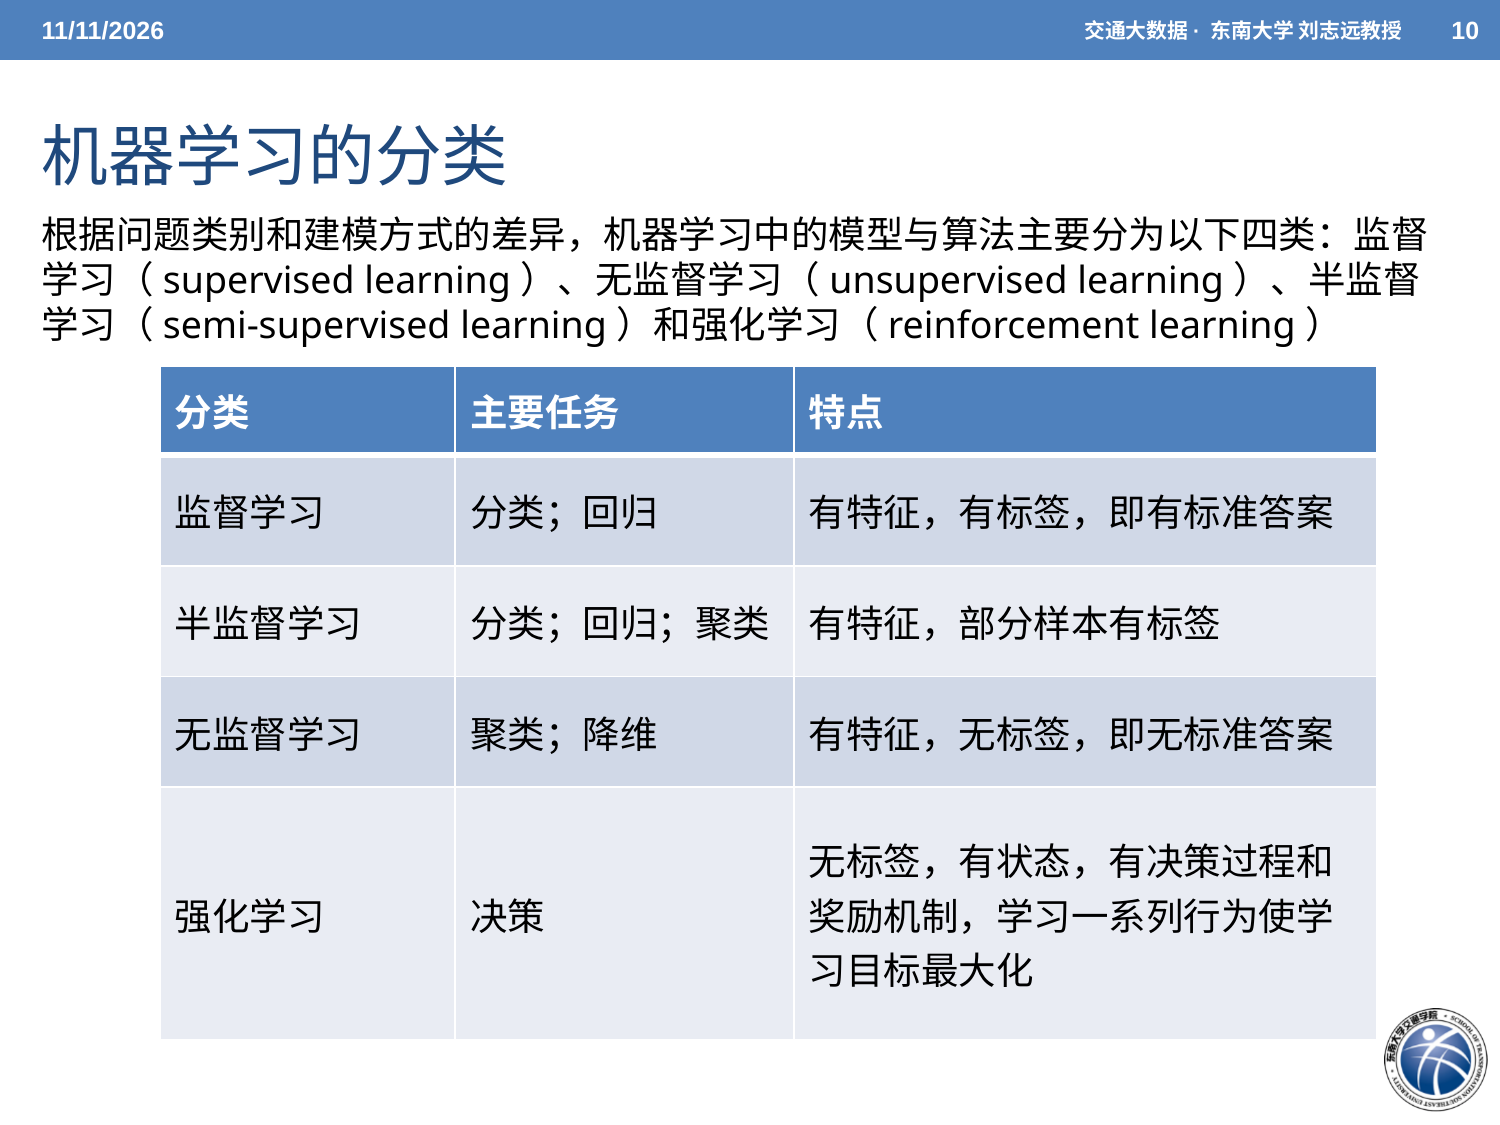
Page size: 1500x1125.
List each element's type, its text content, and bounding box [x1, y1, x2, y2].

title 机器学习的分类 [26, 72, 1377, 203]
text_box 根据问题类别和建模方式的差异，机器学习中的模型与算法主要分为以下四类：监督 学习（supervised learning）、无监督学习（unsupervised learning）、半监督学习（semi-supervised learning）和强化学习（reinforcement learning） [26, 203, 1451, 353]
table_cell 有特征，无标签，即无标准答案 [795, 677, 1376, 786]
table_cell 聚类；降维 [456, 677, 793, 786]
table_cell 半监督学习 [161, 567, 454, 676]
picture [1384, 1008, 1489, 1112]
table_header 分类 [161, 367, 454, 452]
table_header 主要任务 [456, 367, 793, 452]
table_cell 无标签，有状态，有决策过程和奖励机制，学习一系列行为使学习目标最大化 [795, 788, 1376, 1039]
table_cell 分类；回归；聚类 [456, 567, 793, 676]
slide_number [26, 2, 502, 58]
footer 交通大数据· 东南大学 刘志远教授 [624, 2, 1418, 58]
table_header 特点 [795, 367, 1376, 452]
table_cell 监督学习 [161, 458, 454, 565]
table_cell 决策 [456, 788, 793, 1039]
table_cell 有特征，部分样本有标签 [795, 567, 1376, 676]
table_cell 分类；回归 [456, 458, 793, 565]
table_cell 无监督学习 [161, 677, 454, 786]
table_cell 强化学习 [161, 788, 454, 1039]
table_cell 有特征，有标签，即有标准答案 [795, 458, 1376, 565]
slide_number 10 [1436, 2, 1500, 58]
